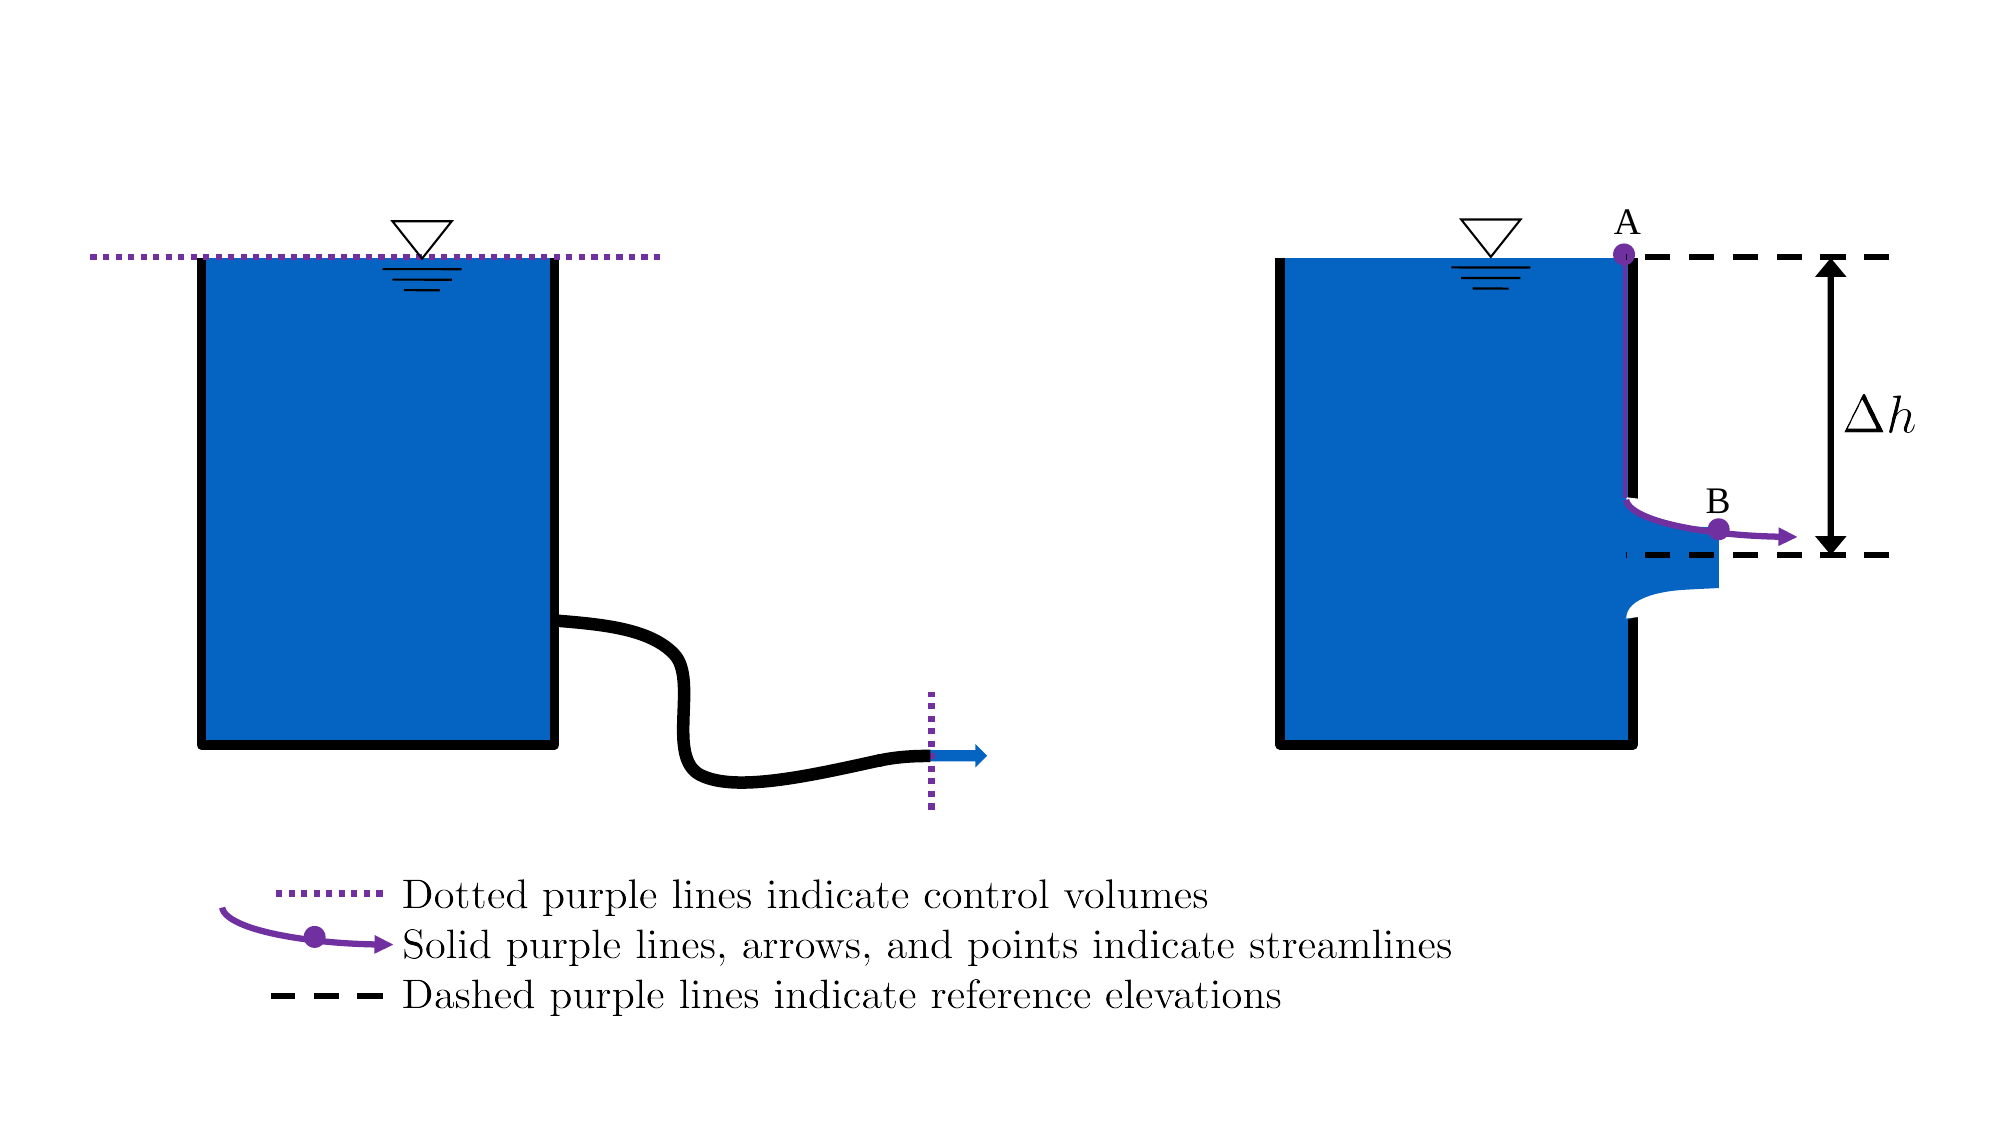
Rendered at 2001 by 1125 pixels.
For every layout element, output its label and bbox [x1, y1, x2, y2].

text_box [88, 189, 1969, 1016]
